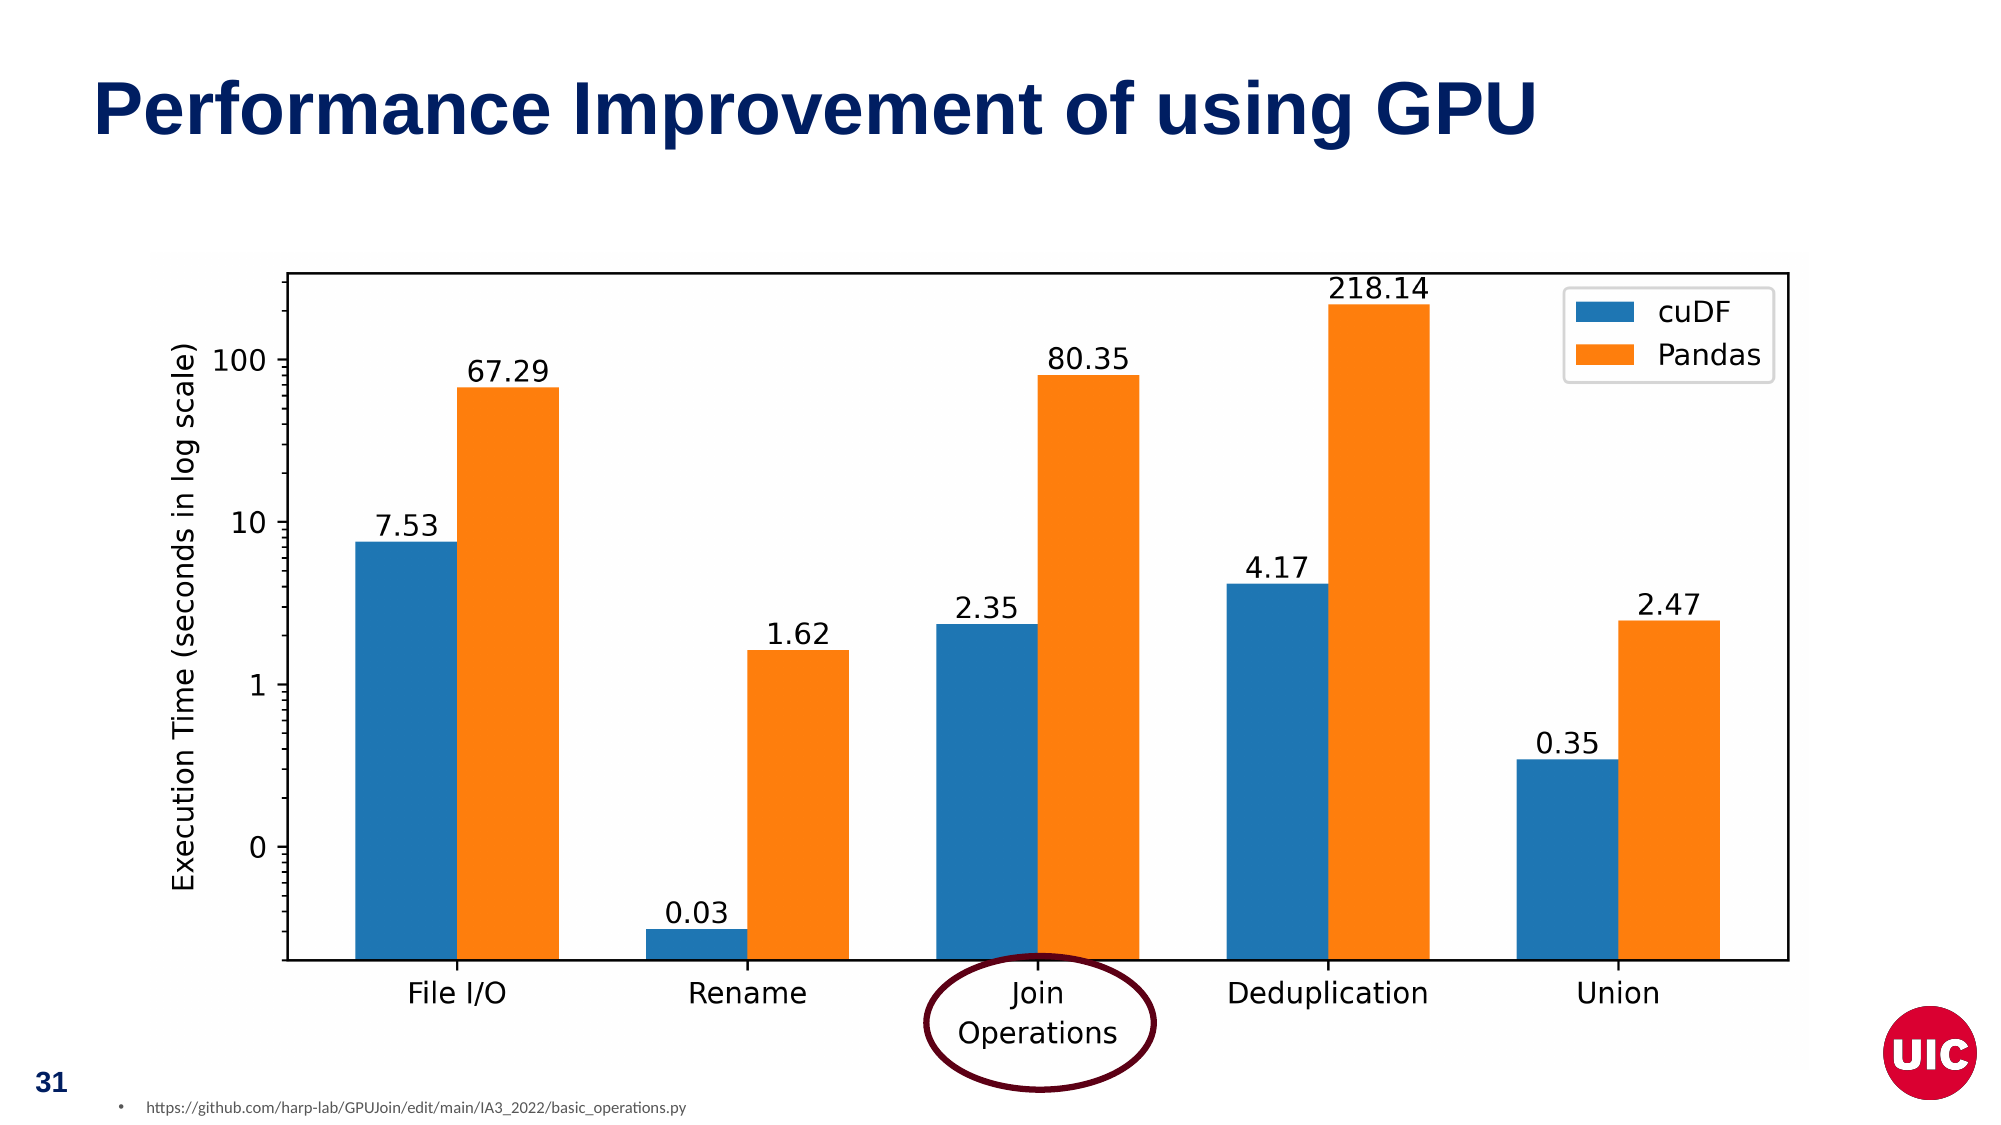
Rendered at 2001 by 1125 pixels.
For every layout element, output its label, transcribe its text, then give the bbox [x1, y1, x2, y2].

text_box [959, 1071, 1122, 1091]
picture [1880, 1004, 1980, 1102]
text_box https://github.com/harp-lab/GPUJoin/edit/main/IA3_2022/basic_operations.py [103, 1089, 1882, 1125]
picture [149, 252, 1809, 1071]
title Performance Improvement of using GPU [93, 70, 1907, 204]
